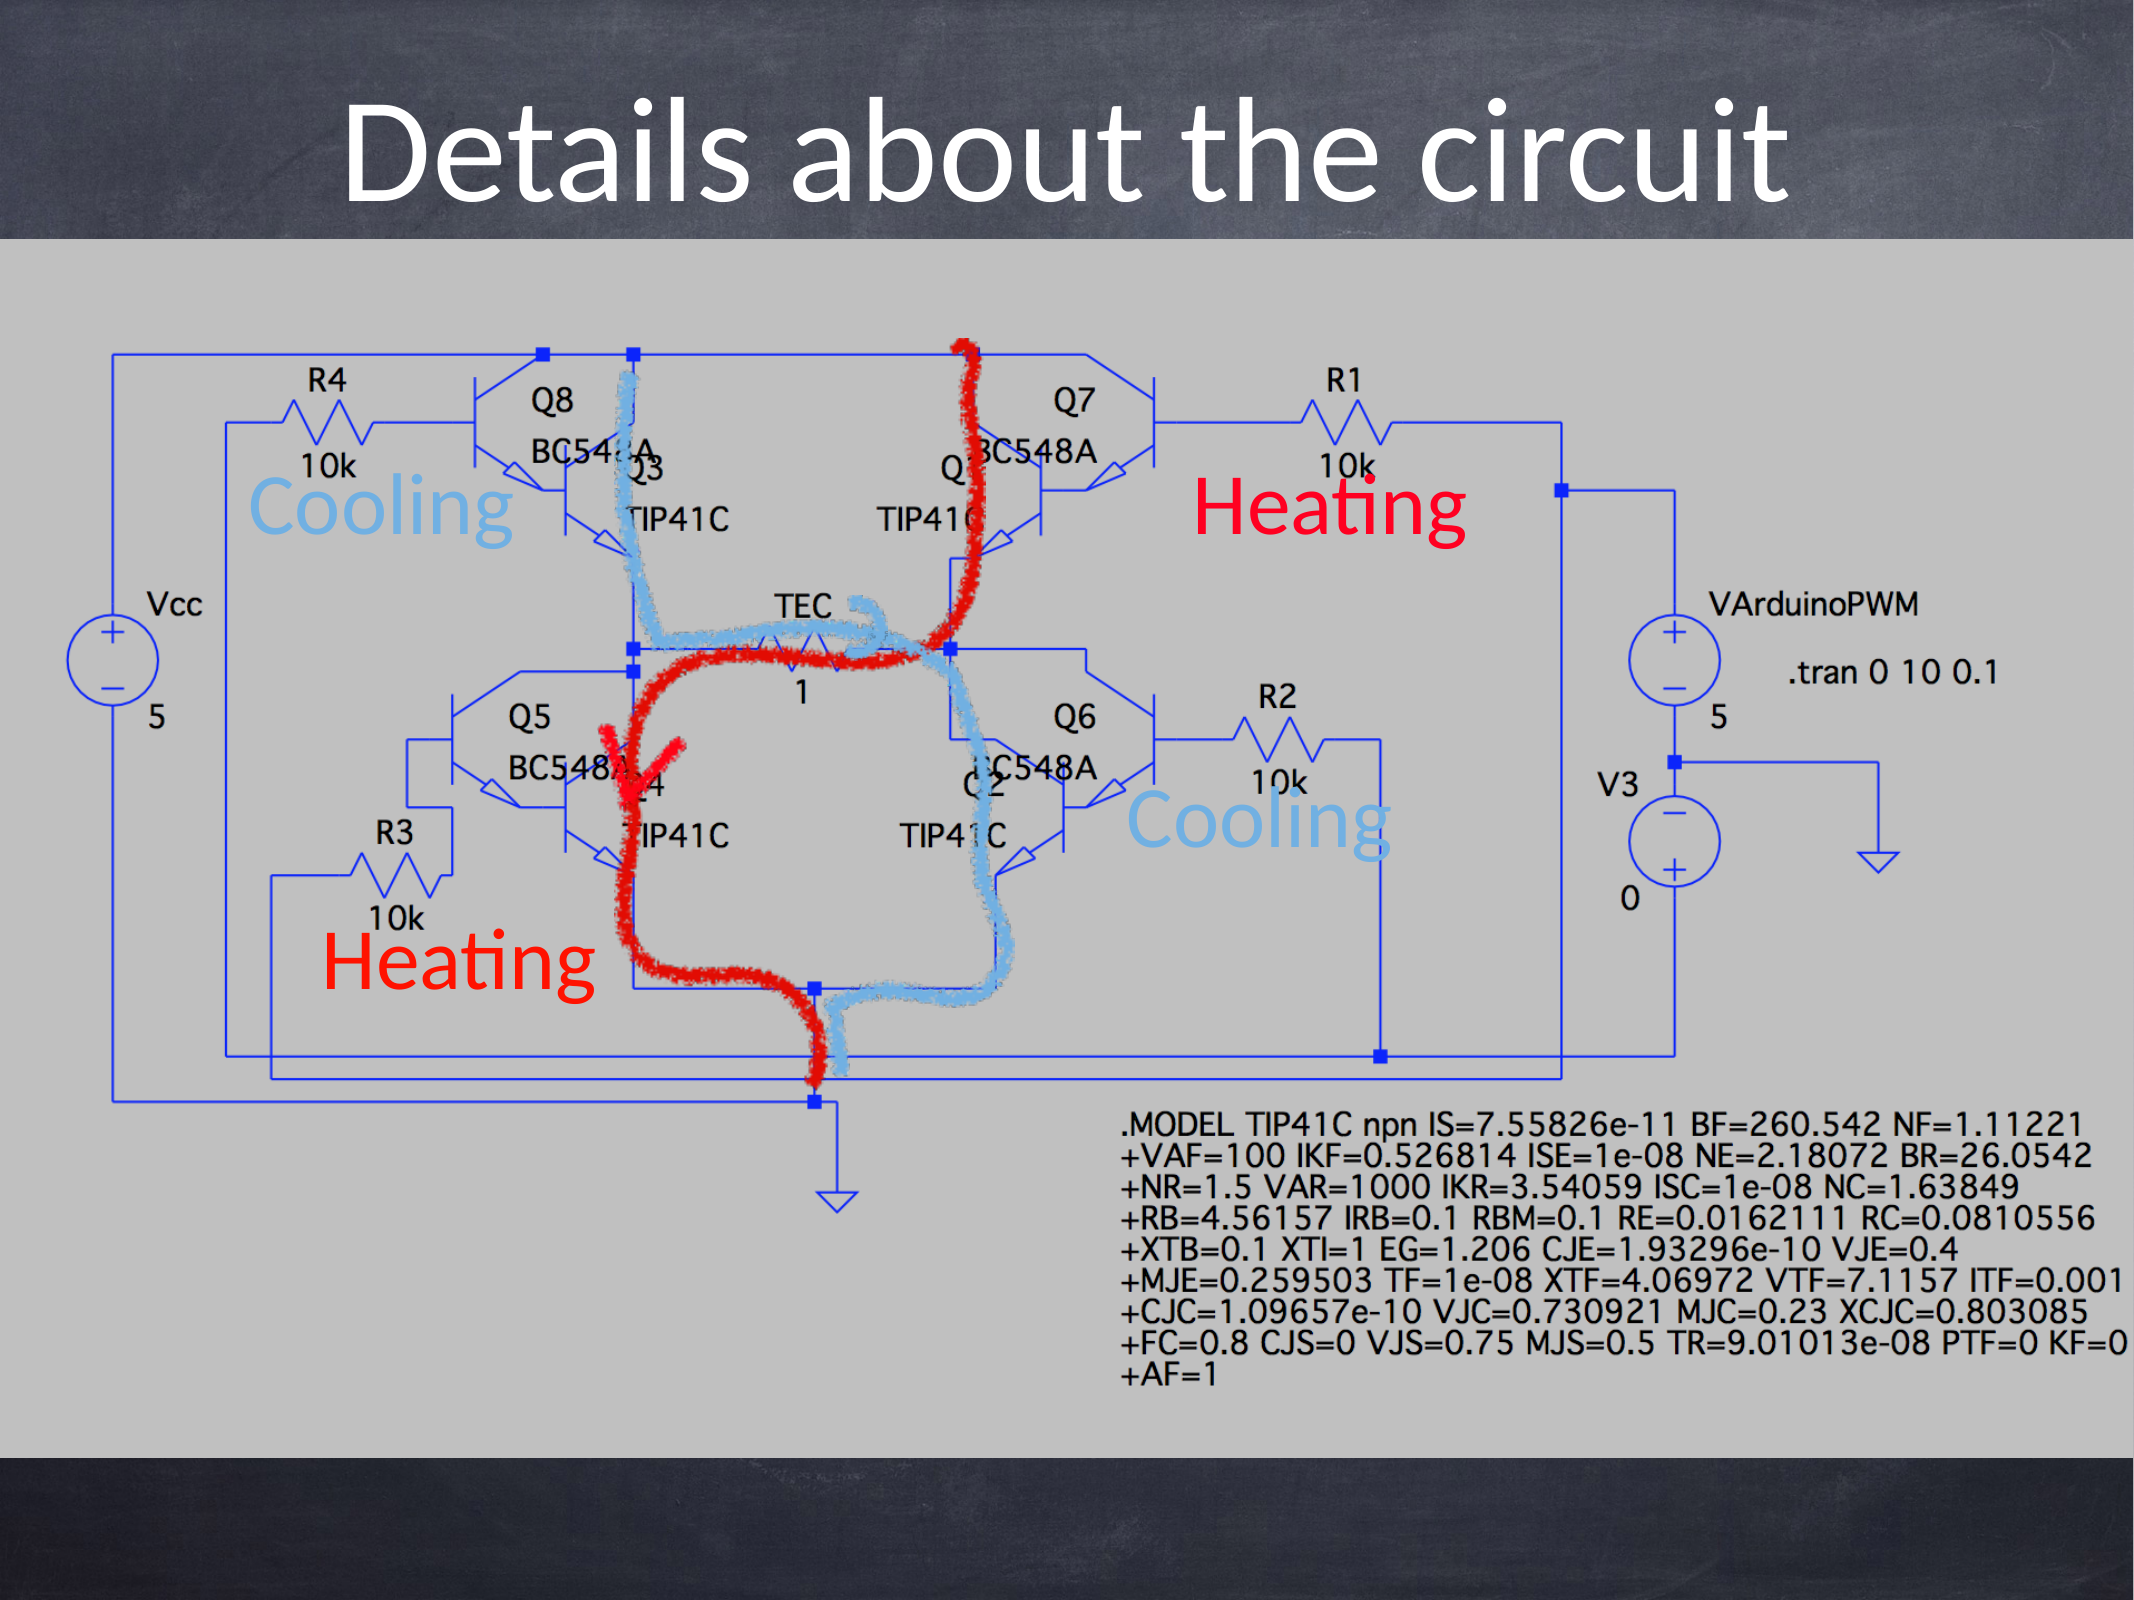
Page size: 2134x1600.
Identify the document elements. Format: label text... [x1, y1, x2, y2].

title Details about the circuit [207, 32, 1926, 231]
picture [0, 0, 2134, 1600]
